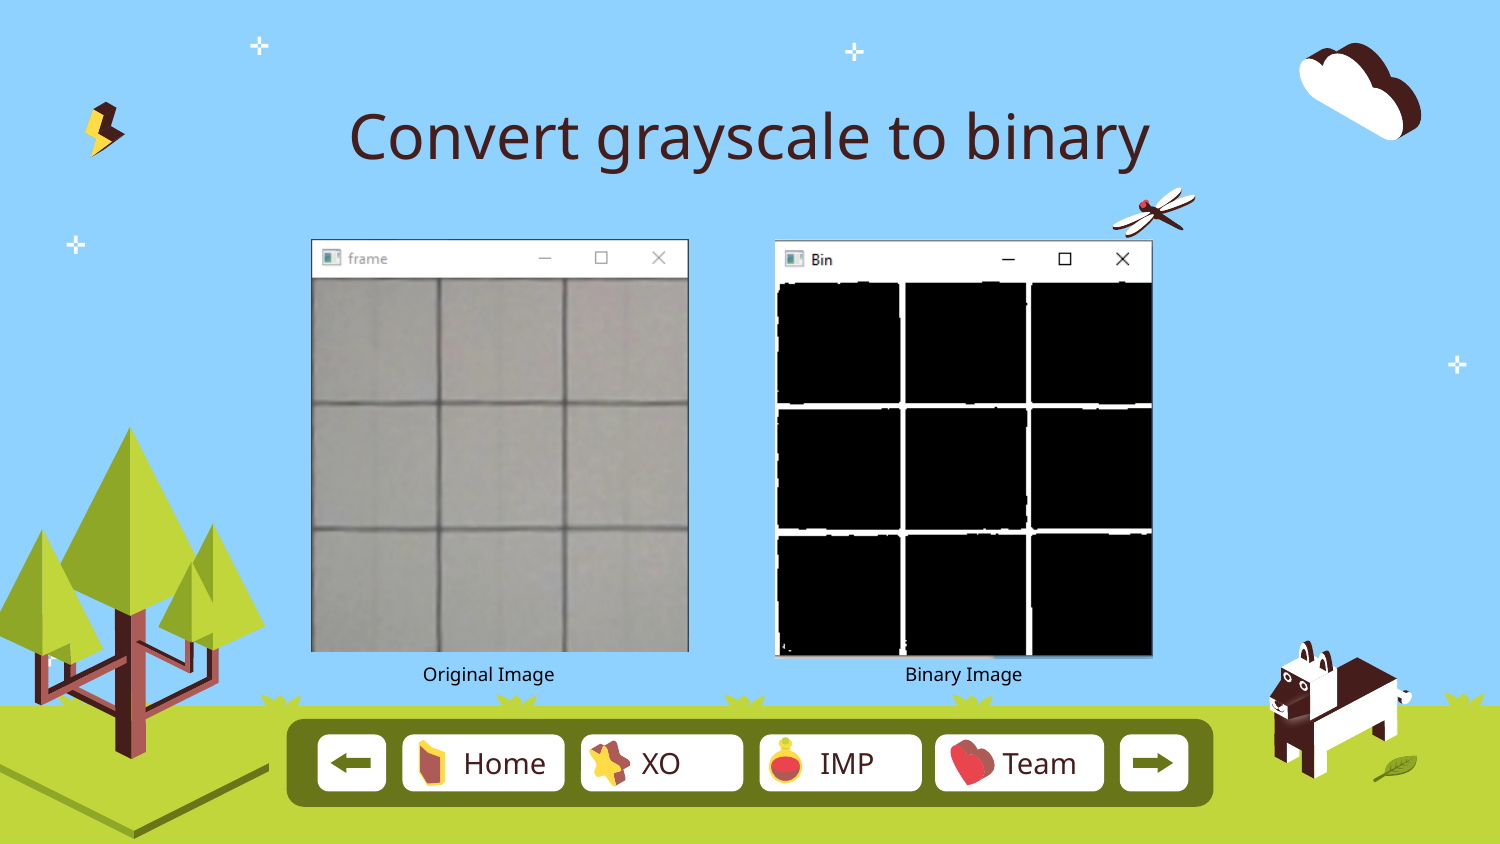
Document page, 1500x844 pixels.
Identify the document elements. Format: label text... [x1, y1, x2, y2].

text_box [1269, 640, 1413, 779]
text_box Team [1002, 747, 1103, 779]
picture [775, 239, 1153, 660]
picture [311, 239, 689, 652]
text_box IMP [820, 747, 920, 779]
text_box XO [641, 747, 742, 779]
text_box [589, 740, 632, 787]
text_box [286, 718, 1214, 807]
text_box [759, 734, 922, 792]
text_box Home [463, 747, 563, 779]
text_box [935, 734, 1105, 792]
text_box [1112, 187, 1197, 238]
text_box [1119, 734, 1189, 792]
text_box Original Image [349, 660, 629, 697]
text_box Binary Image [824, 668, 1104, 697]
text_box [0, 839, 270, 844]
title Convert grayscale to binary [213, 87, 1287, 182]
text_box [768, 737, 803, 784]
text_box [402, 734, 565, 792]
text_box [0, 426, 270, 839]
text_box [418, 739, 446, 786]
text_box [317, 734, 387, 792]
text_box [950, 739, 995, 786]
text_box [580, 734, 744, 792]
text_box [1133, 752, 1174, 773]
text_box [330, 752, 371, 773]
